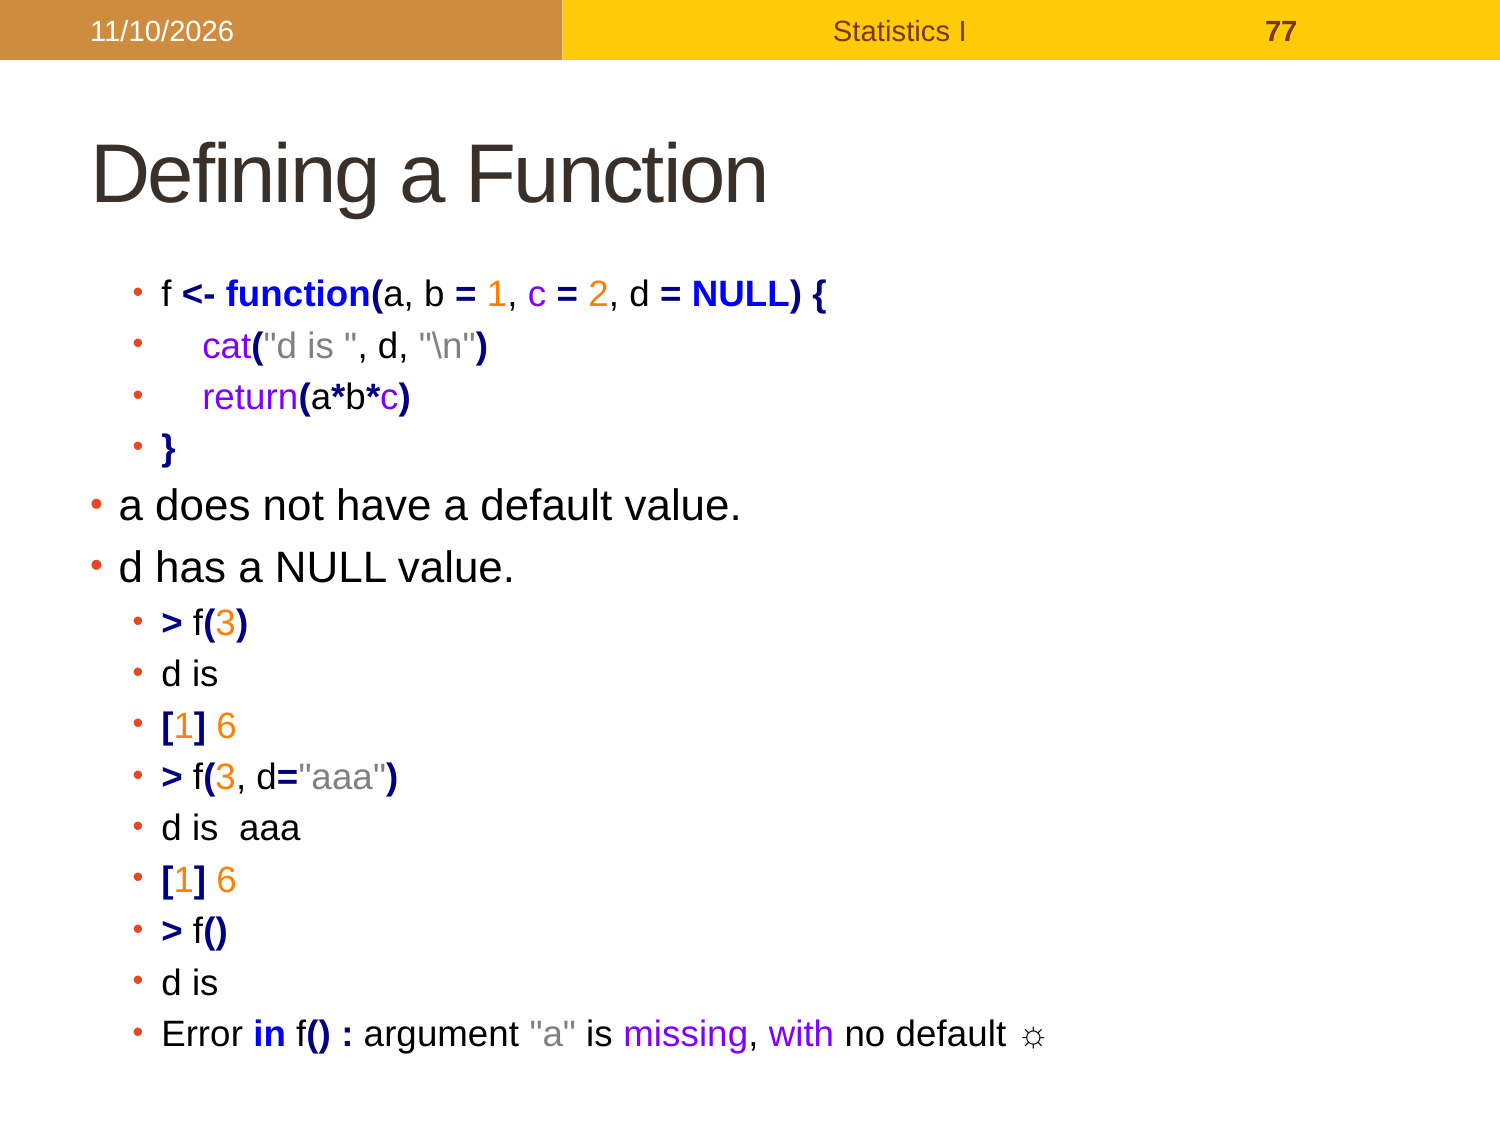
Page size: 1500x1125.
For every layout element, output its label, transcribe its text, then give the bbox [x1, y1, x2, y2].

footer Statistics I [562, 3, 1238, 57]
slide_number 77 [1250, 3, 1425, 57]
title Defining a Function [75, 87, 1425, 250]
list f <- function(a, b = 1, c = 2, d = NULL) { cat("d is ", d, "\n") return(a*b*c) } a does not have a default value. d has a NULL value. > f(3) d is [1] 6 > f(3, d="aaa") d is aaa [1] 6 > f() d is Error in f() : argument "a" is missing, with no default ☼ [75, 262, 1425, 1063]
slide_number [75, 3, 550, 57]
